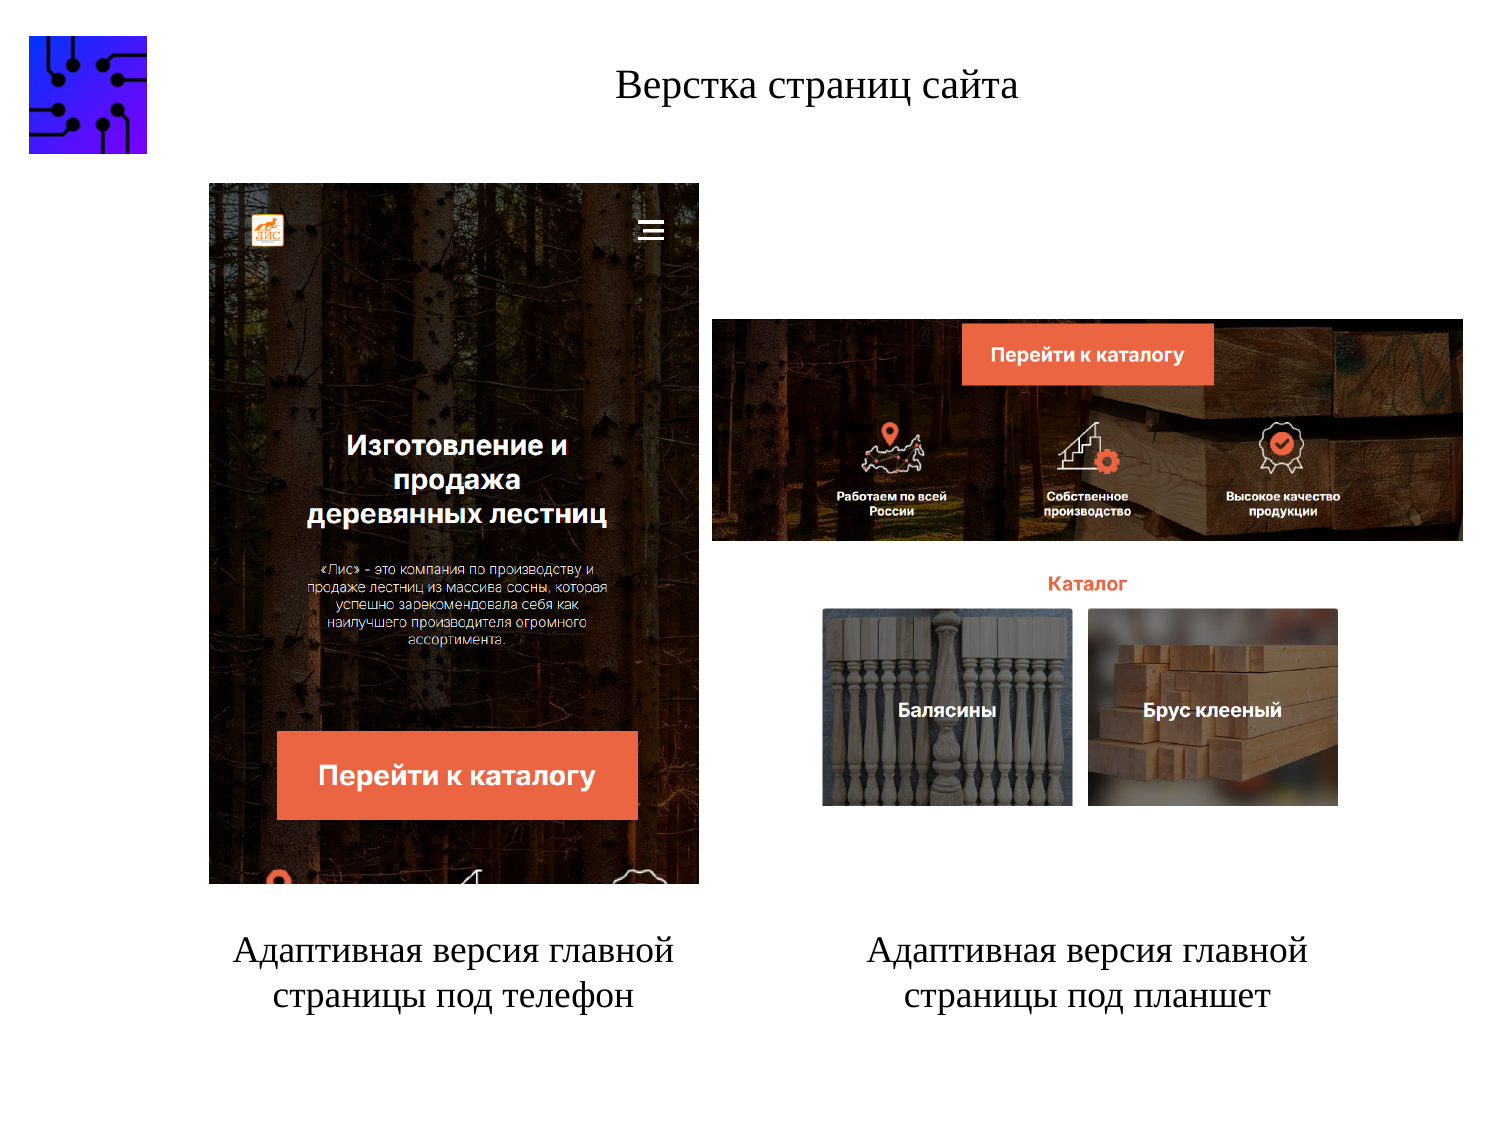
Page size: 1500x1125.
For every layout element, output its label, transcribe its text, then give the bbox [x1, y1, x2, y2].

picture [208, 183, 699, 884]
text_box Верстка страниц сайта [600, 49, 1034, 114]
text_box Адаптивная версия главной страницы под телефон [203, 917, 704, 1023]
text_box Адаптивная версия главной страницы под планшет [837, 917, 1338, 1023]
picture [712, 319, 1463, 806]
picture [29, 36, 147, 154]
